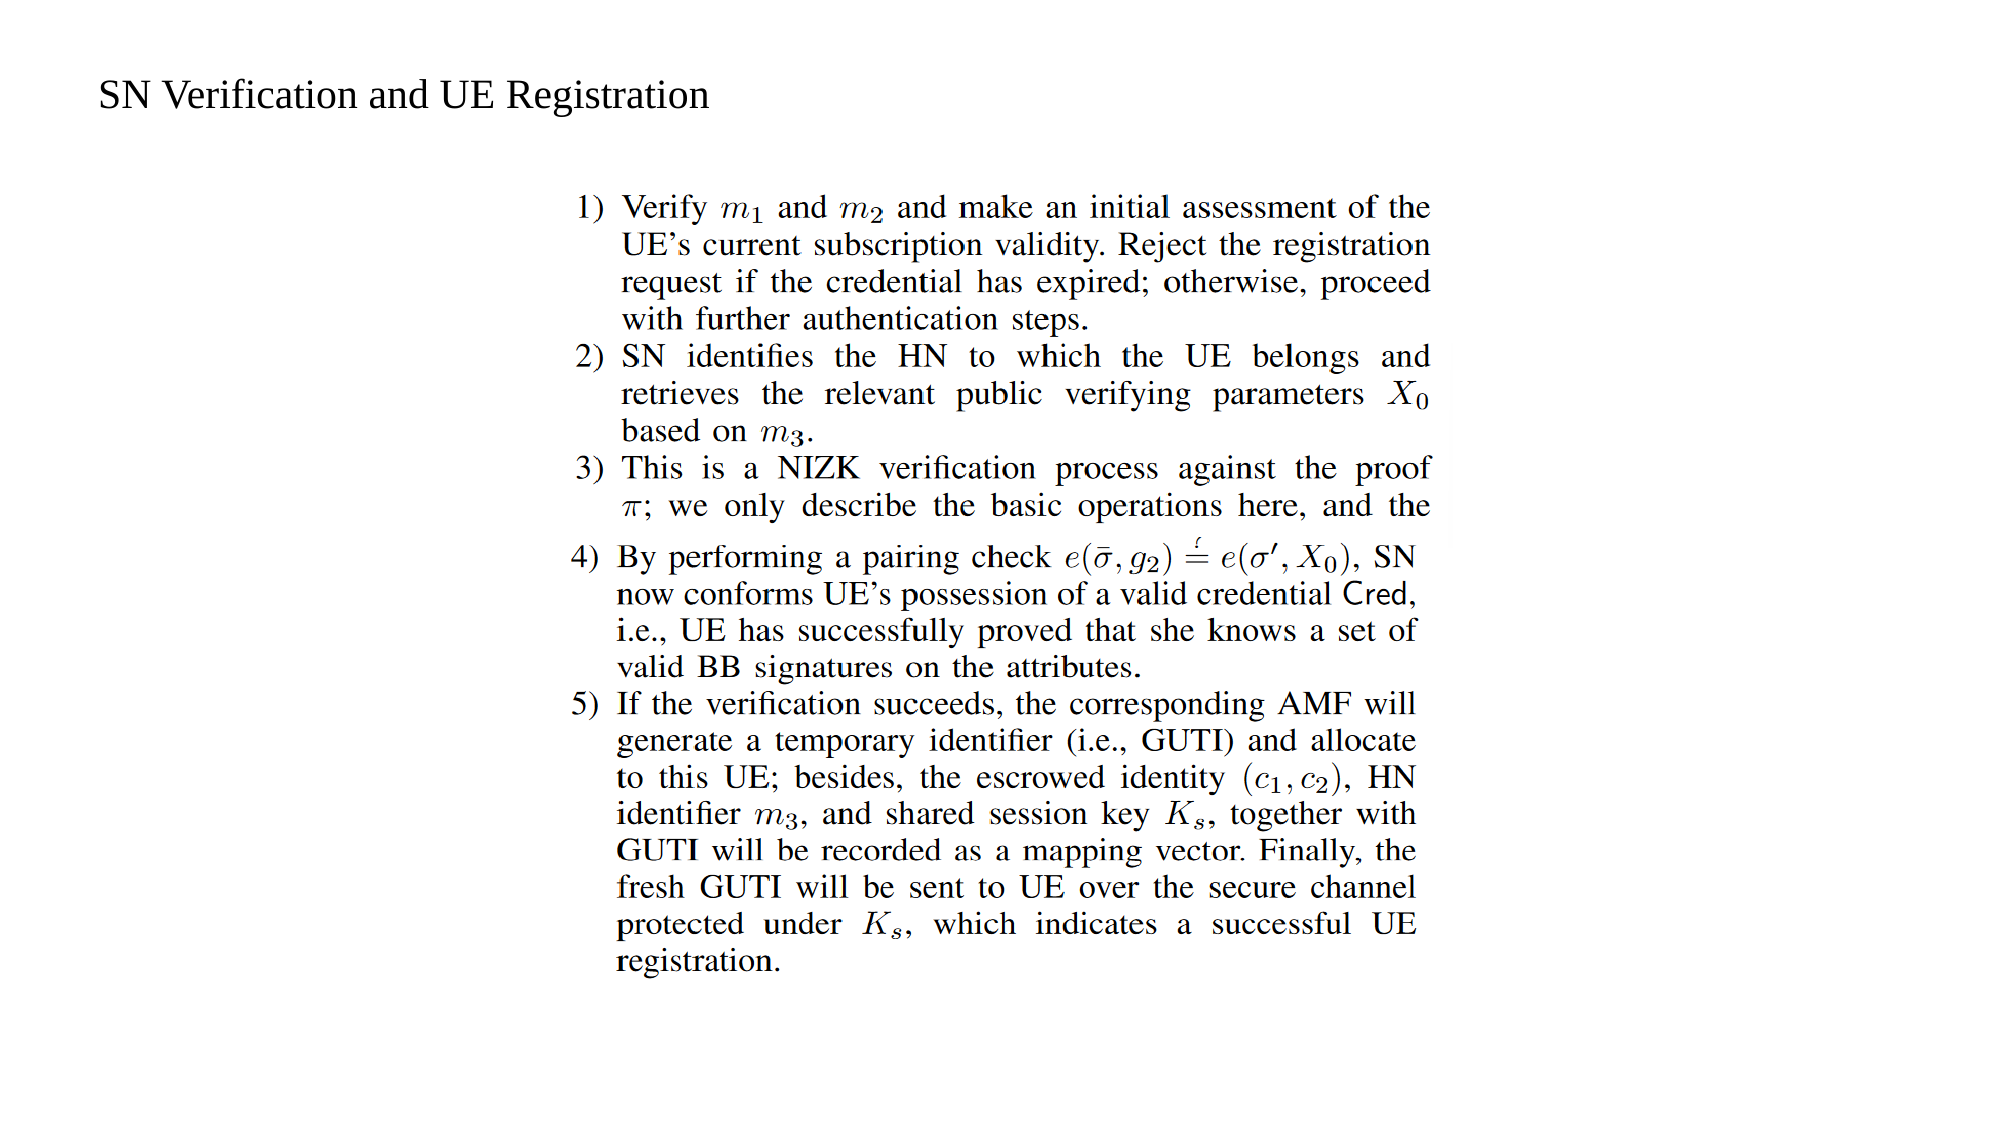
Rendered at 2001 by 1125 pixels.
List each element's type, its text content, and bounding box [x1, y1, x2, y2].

text_box SN Verification and UE Registration [83, 59, 800, 125]
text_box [547, 172, 1453, 985]
